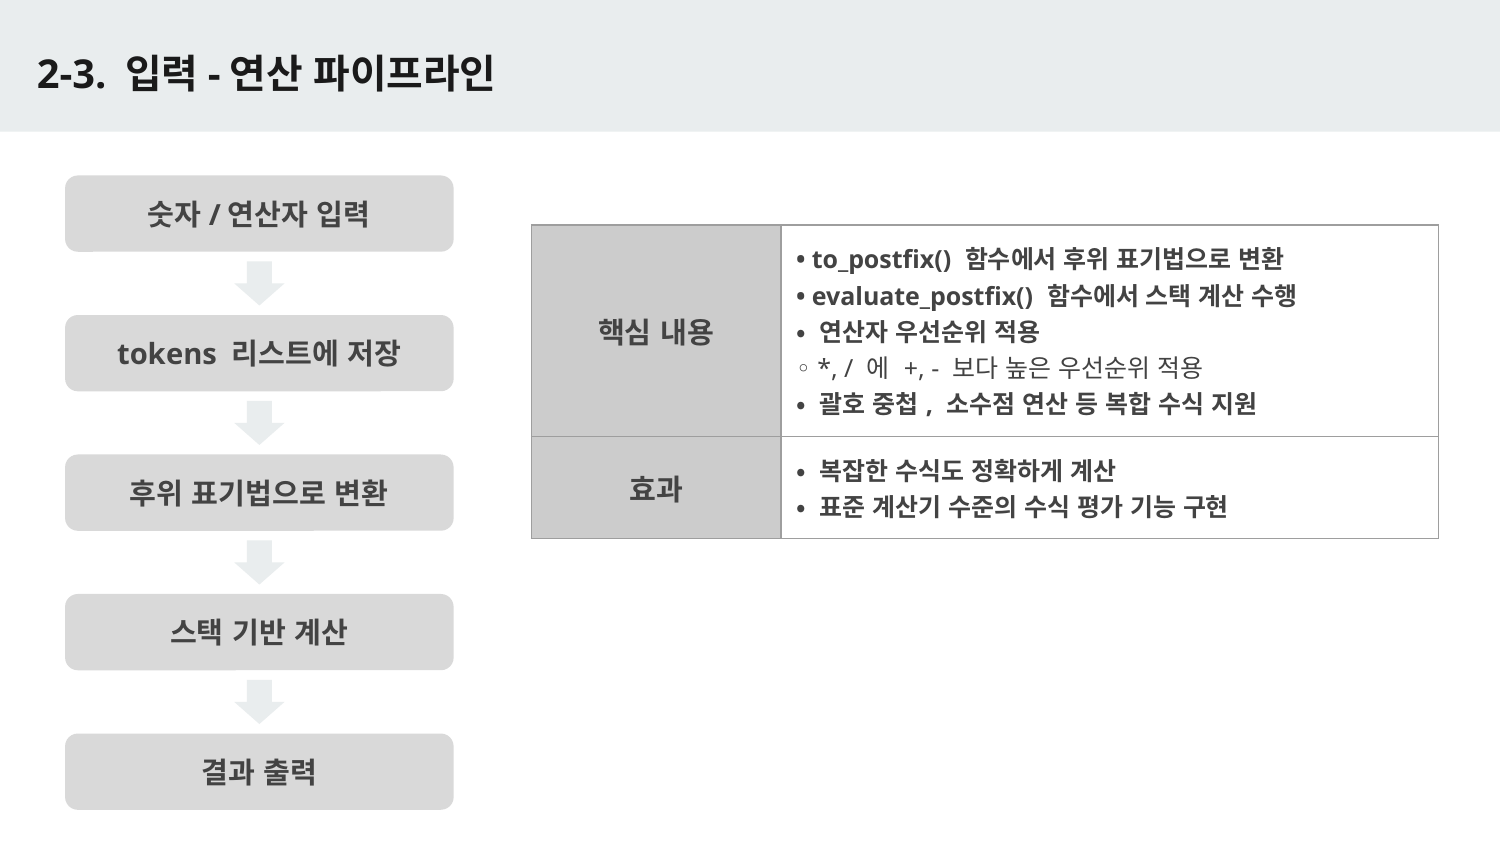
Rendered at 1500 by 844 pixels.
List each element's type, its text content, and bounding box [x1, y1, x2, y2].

table_header • to_postfix() 함수에서 후위 표기법으로 변환 • evaluate_postfix() 함수에서 스택 계산 수행 • 연산자 우선순위 적용 ◦ *, / 에 +, - 보다 높은 우선순위 적용 • 괄호 중첩, 소수점 연산 등 복합 수식 지원 [782, 226, 1438, 436]
table_cell • 복잡한 수식도 정확하게 계산 • 표준 계산기 수준의 수식 평가 기능 구현 [782, 437, 1438, 538]
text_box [64, 175, 454, 811]
table_header 핵심 내용 [532, 226, 780, 436]
table_cell 효과 [532, 437, 780, 538]
title 2-3. 입력-연산 파이프라인 [21, 27, 1284, 116]
